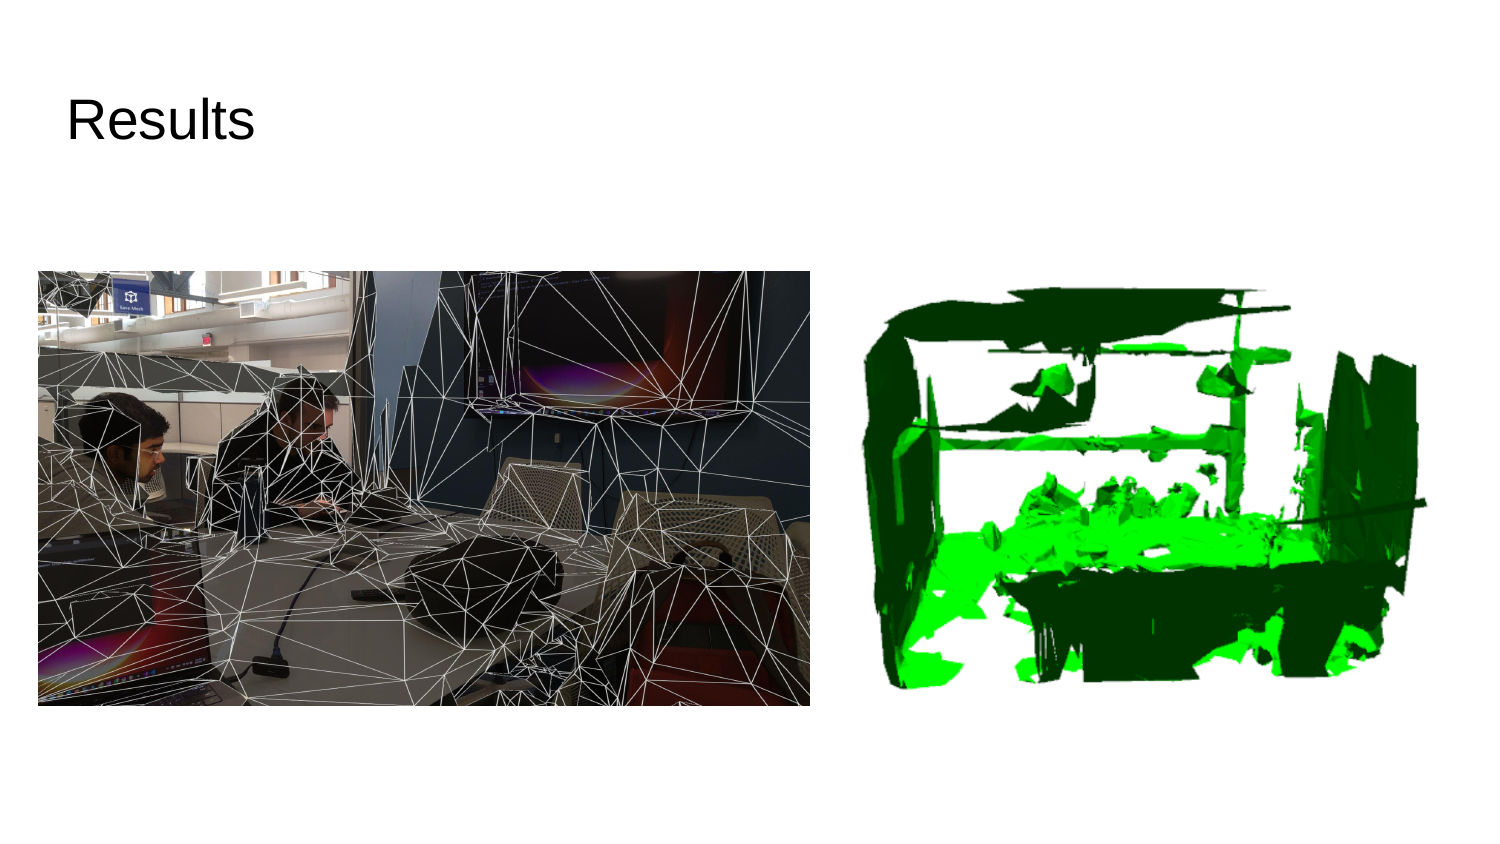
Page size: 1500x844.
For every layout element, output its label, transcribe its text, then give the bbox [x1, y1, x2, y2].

picture [845, 278, 1448, 714]
picture [38, 271, 811, 706]
title Results [51, 72, 1449, 167]
